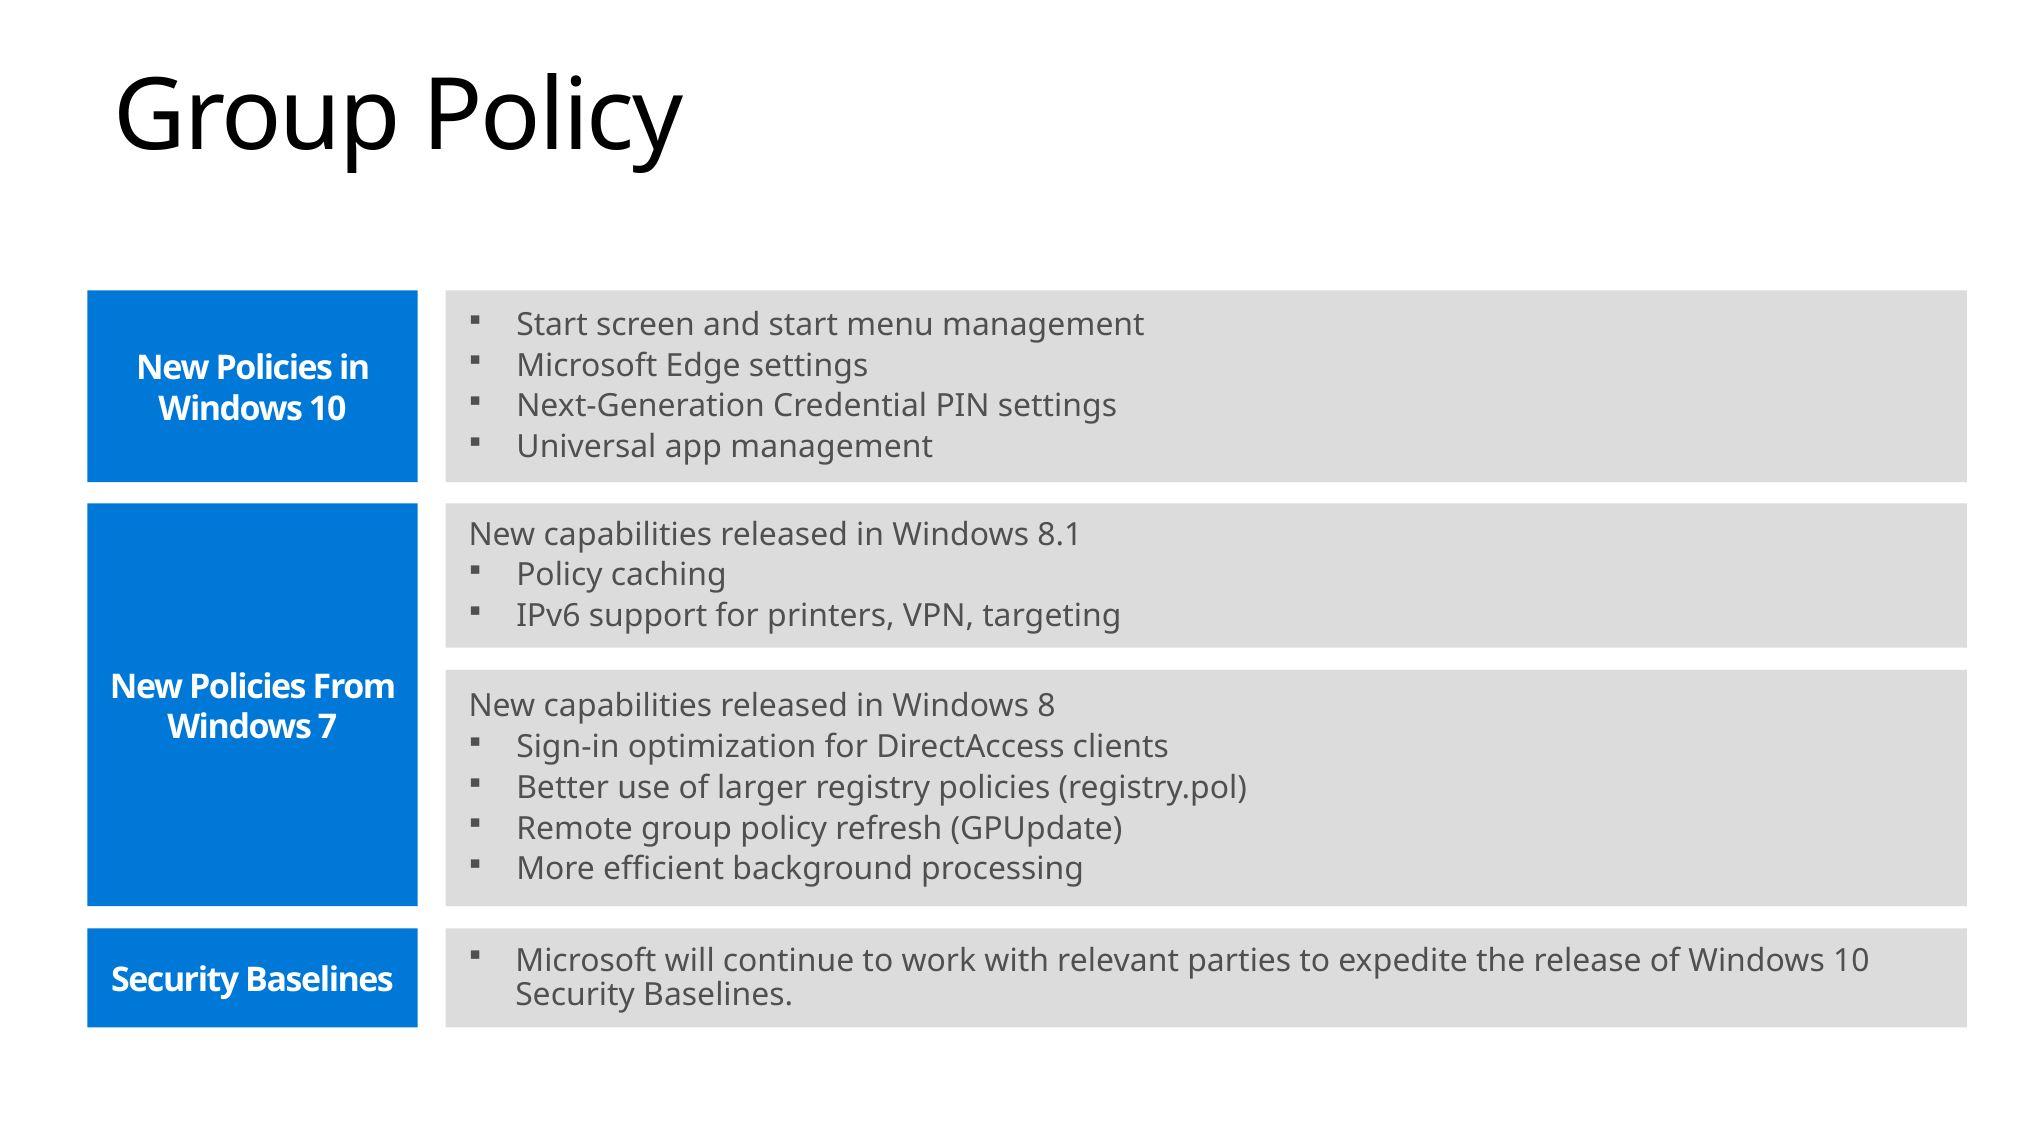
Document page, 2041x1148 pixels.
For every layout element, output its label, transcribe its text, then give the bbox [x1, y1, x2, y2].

text_box Security Baselines [87, 928, 418, 1028]
text_box New Policies in Windows 10 [87, 290, 418, 483]
text_box Microsoft will continue to work with relevant parties to expedite the release of Windows 10 Security Baselines. [445, 928, 1967, 1028]
text_box New capabilities released in Windows 8 Sign-in optimization for DirectAccess clients Better use of larger registry policies (registry.pol) Remote group policy refresh (GPUpdate) More efficient background processing [445, 669, 1967, 907]
title Group Policy [89, 48, 2041, 199]
text_box Start screen and start menu management Microsoft Edge settings Next-Generation Credential PIN settings Universal app management [445, 290, 1967, 483]
text_box New Policies From Windows 7 [87, 503, 418, 907]
text_box New capabilities released in Windows 8.1 Policy caching IPv6 support for printers, VPN, targeting [445, 503, 1967, 648]
